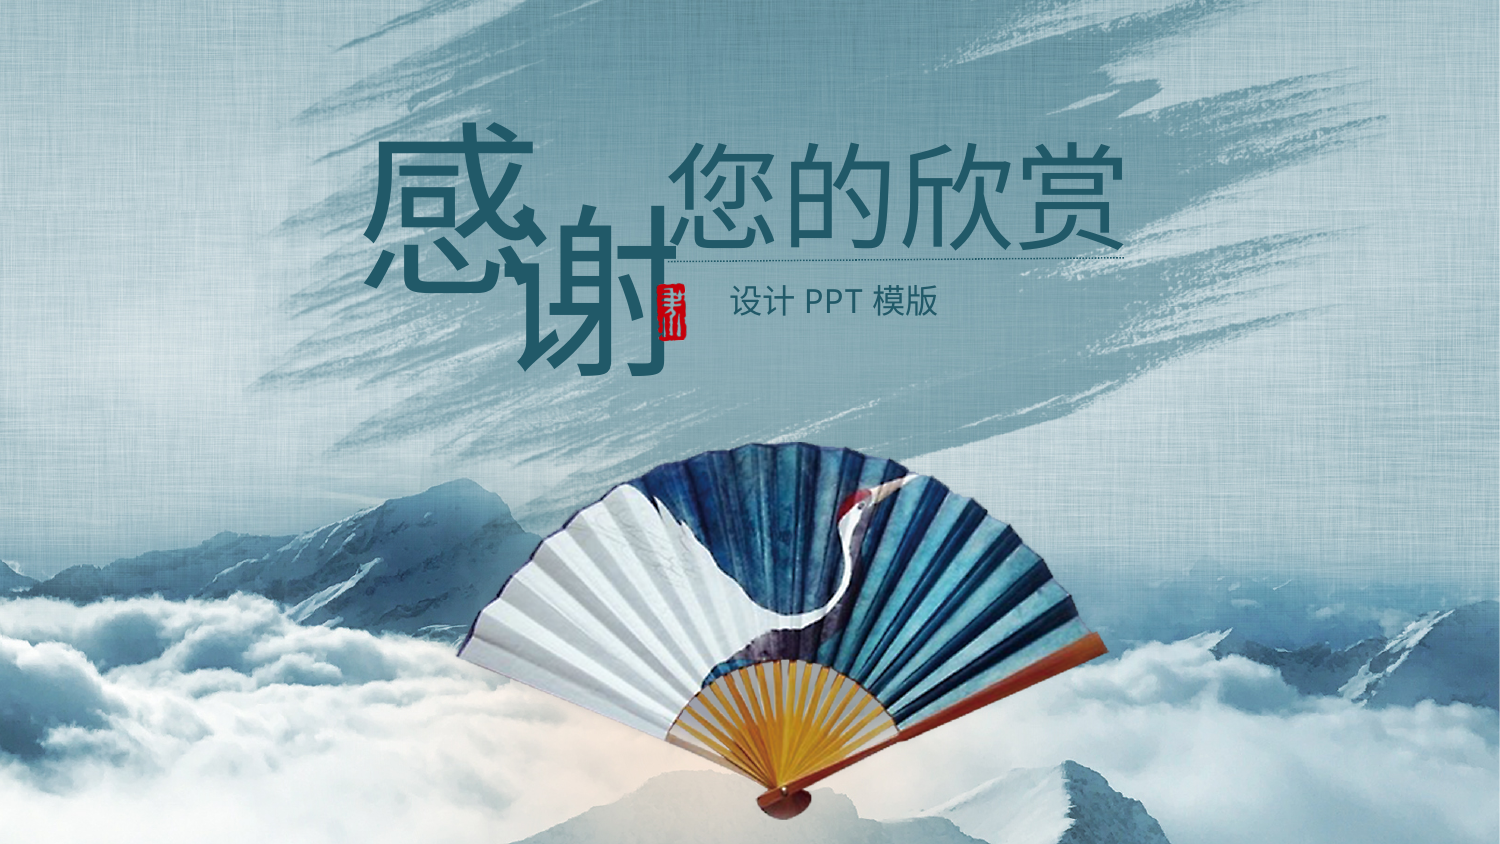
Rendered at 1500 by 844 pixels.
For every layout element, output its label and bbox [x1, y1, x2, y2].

picture [0, 0, 1500, 844]
text_box [667, 257, 1126, 262]
